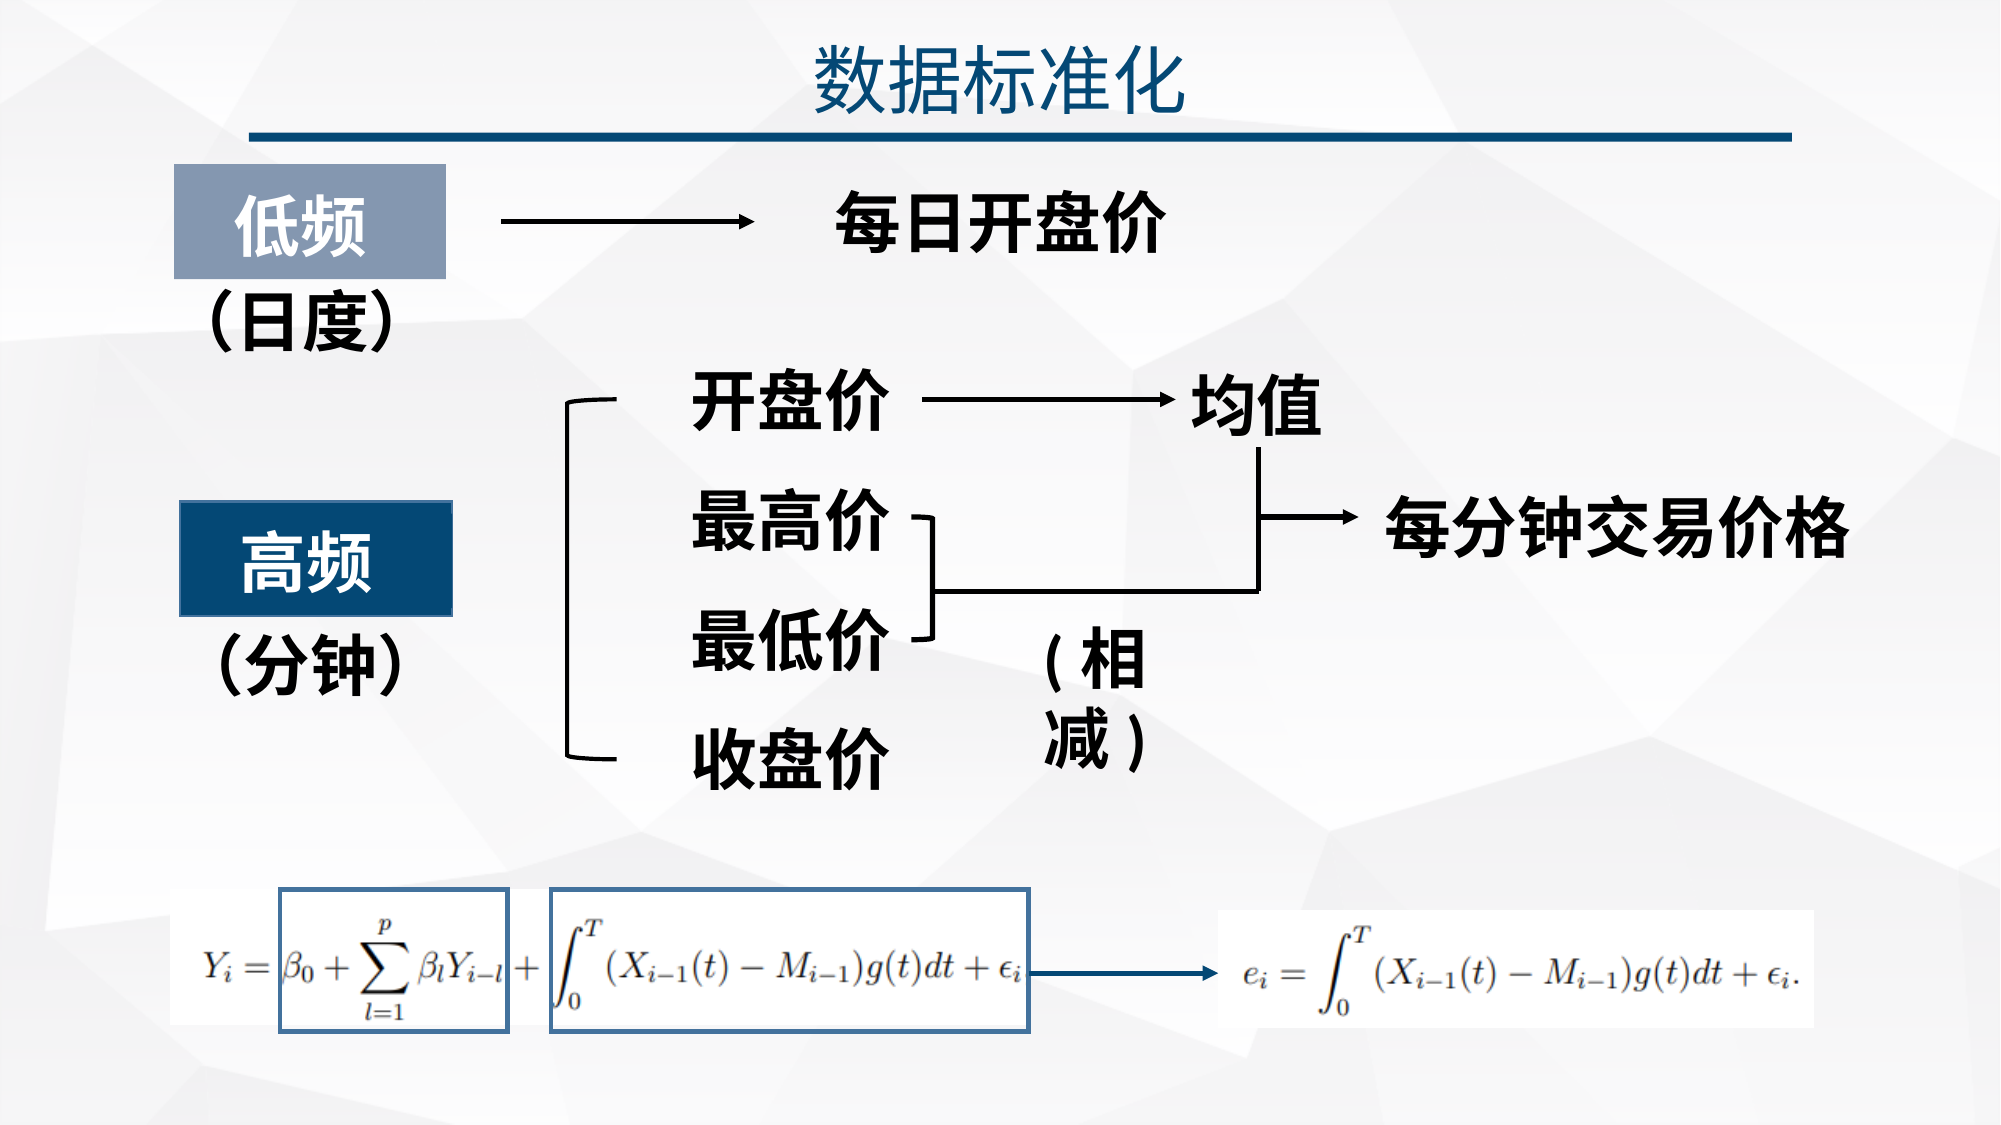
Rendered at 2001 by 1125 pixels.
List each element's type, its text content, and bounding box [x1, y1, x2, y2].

text_box 最低价 [675, 591, 1067, 686]
text_box （日度） [153, 272, 460, 367]
picture [0, 0, 2001, 1125]
text_box 收盘价 [675, 710, 956, 806]
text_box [180, 501, 453, 617]
text_box 每分钟交易价格 [1369, 478, 1907, 573]
text_box (相减) [1028, 609, 1245, 784]
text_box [174, 164, 446, 280]
text_box [248, 131, 1793, 143]
text_box [279, 1025, 508, 1032]
text_box 每日开盘价 [819, 173, 1211, 269]
text_box [550, 976, 1030, 1032]
text_box 开盘价 [675, 351, 956, 447]
text_box 最高价 [675, 471, 1067, 566]
text_box [911, 516, 934, 641]
text_box [566, 398, 617, 760]
text_box 数据标准化 [260, 26, 1740, 132]
text_box （分钟） [162, 616, 469, 711]
text_box 均值 [1175, 356, 1359, 452]
